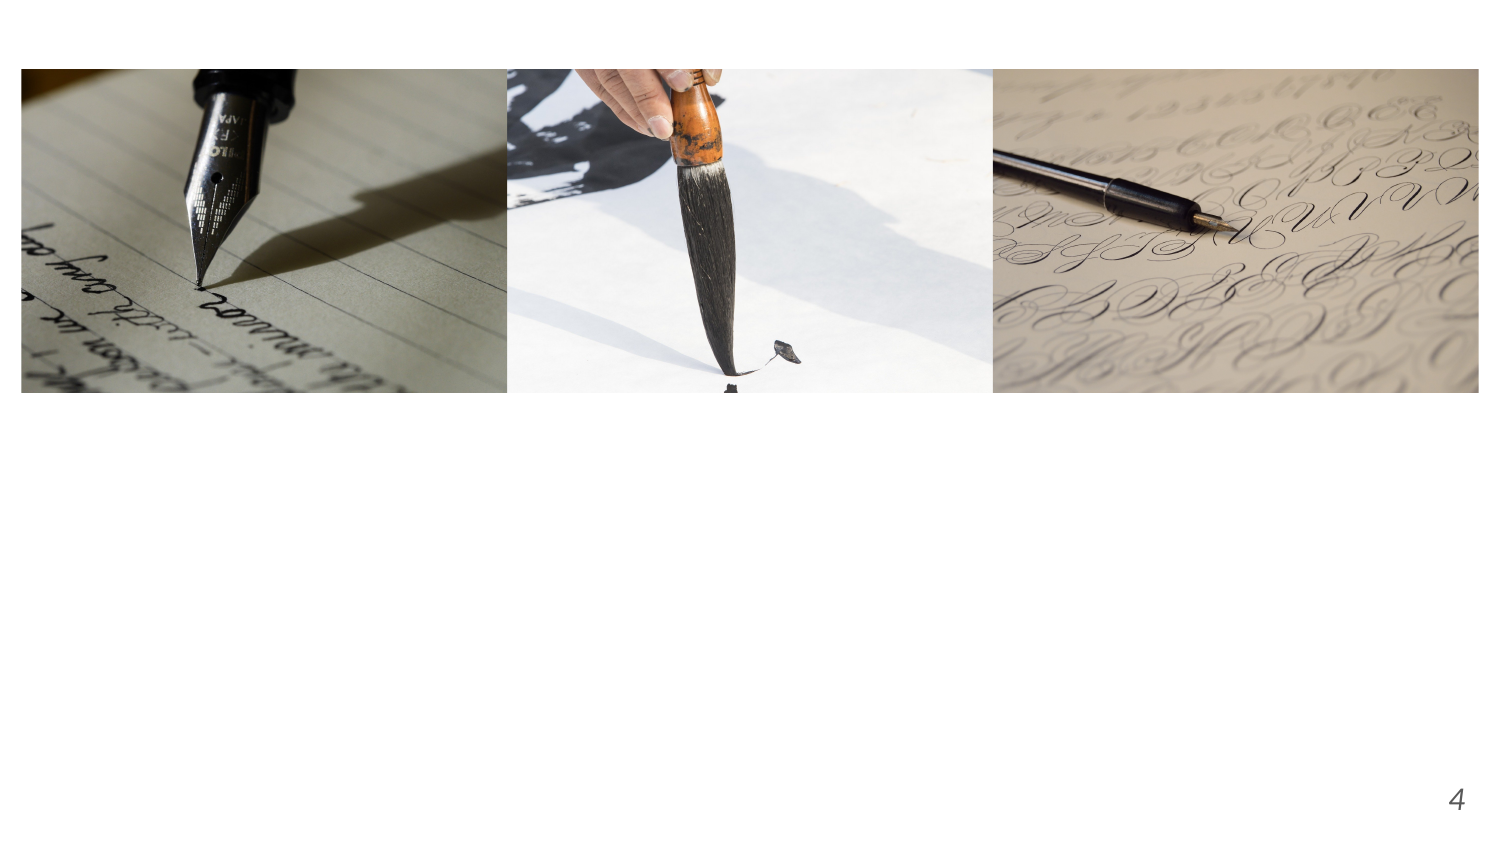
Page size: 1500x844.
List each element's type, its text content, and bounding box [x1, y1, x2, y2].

text_box ‹#› [1389, 764, 1480, 830]
picture [21, 68, 1479, 394]
